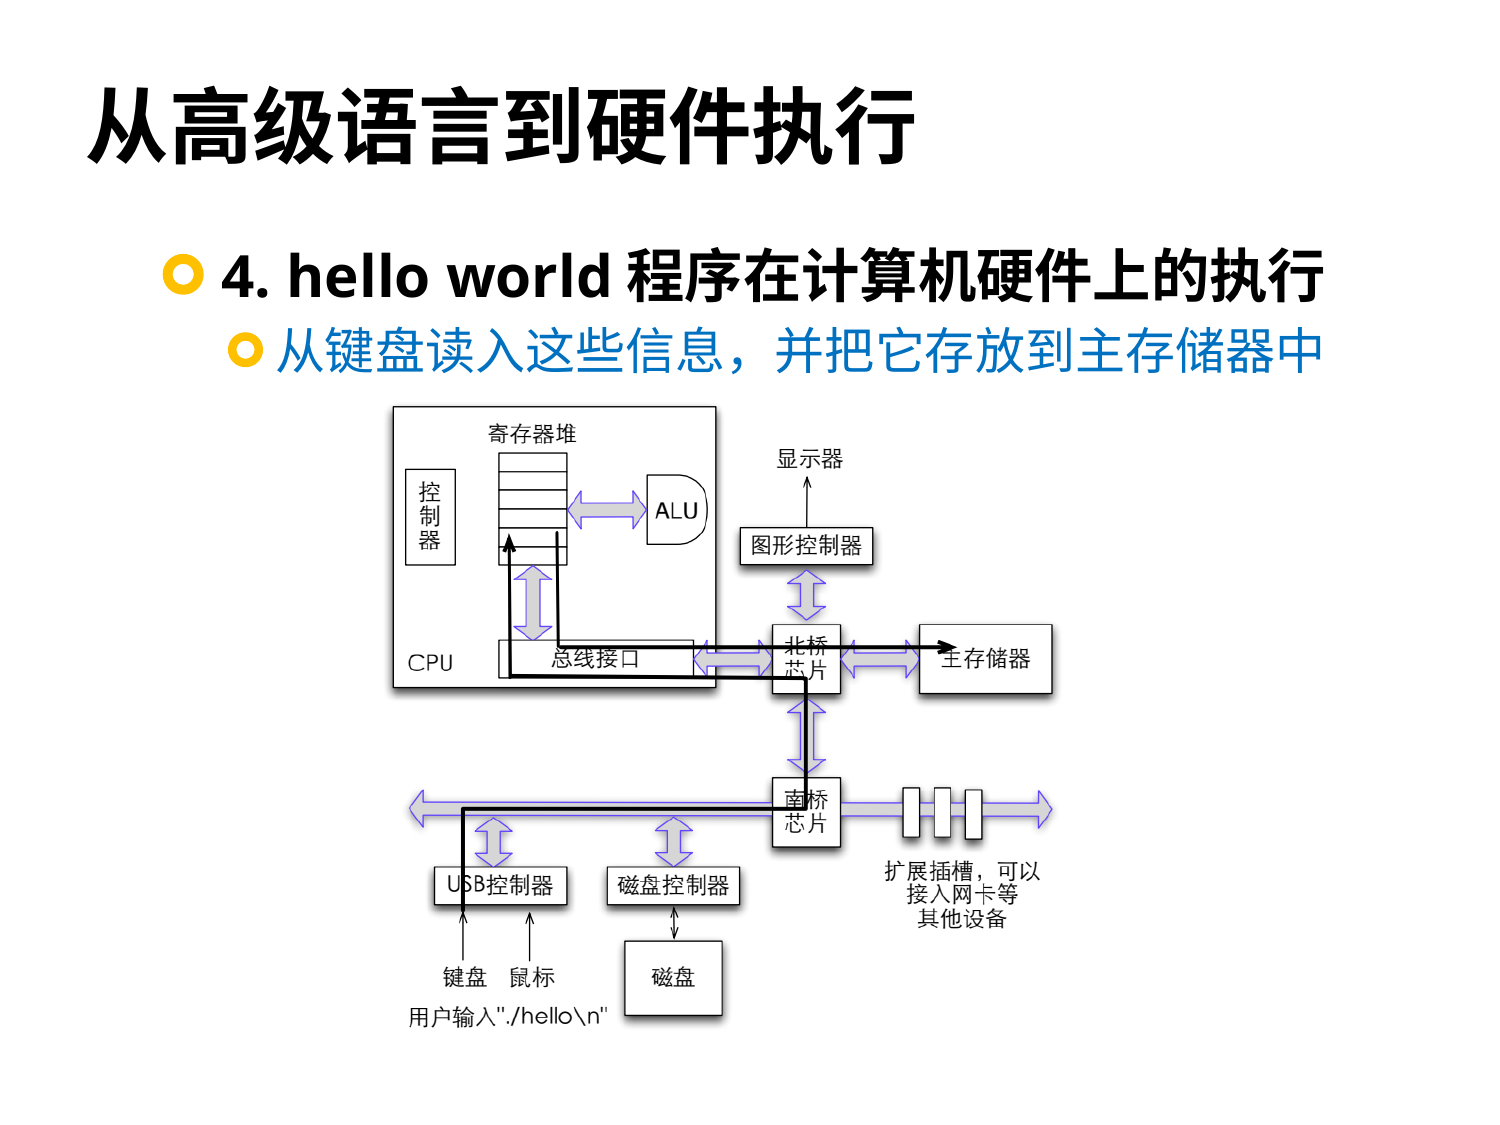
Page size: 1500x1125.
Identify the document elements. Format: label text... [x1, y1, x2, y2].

picture [378, 397, 1064, 1031]
title 从高级语言到硬件执行 [70, 70, 1430, 183]
list 4. hello world程序在计算机硬件上的执行 从键盘读入这些信息，并把它存放到主存储器中 [147, 231, 1363, 907]
